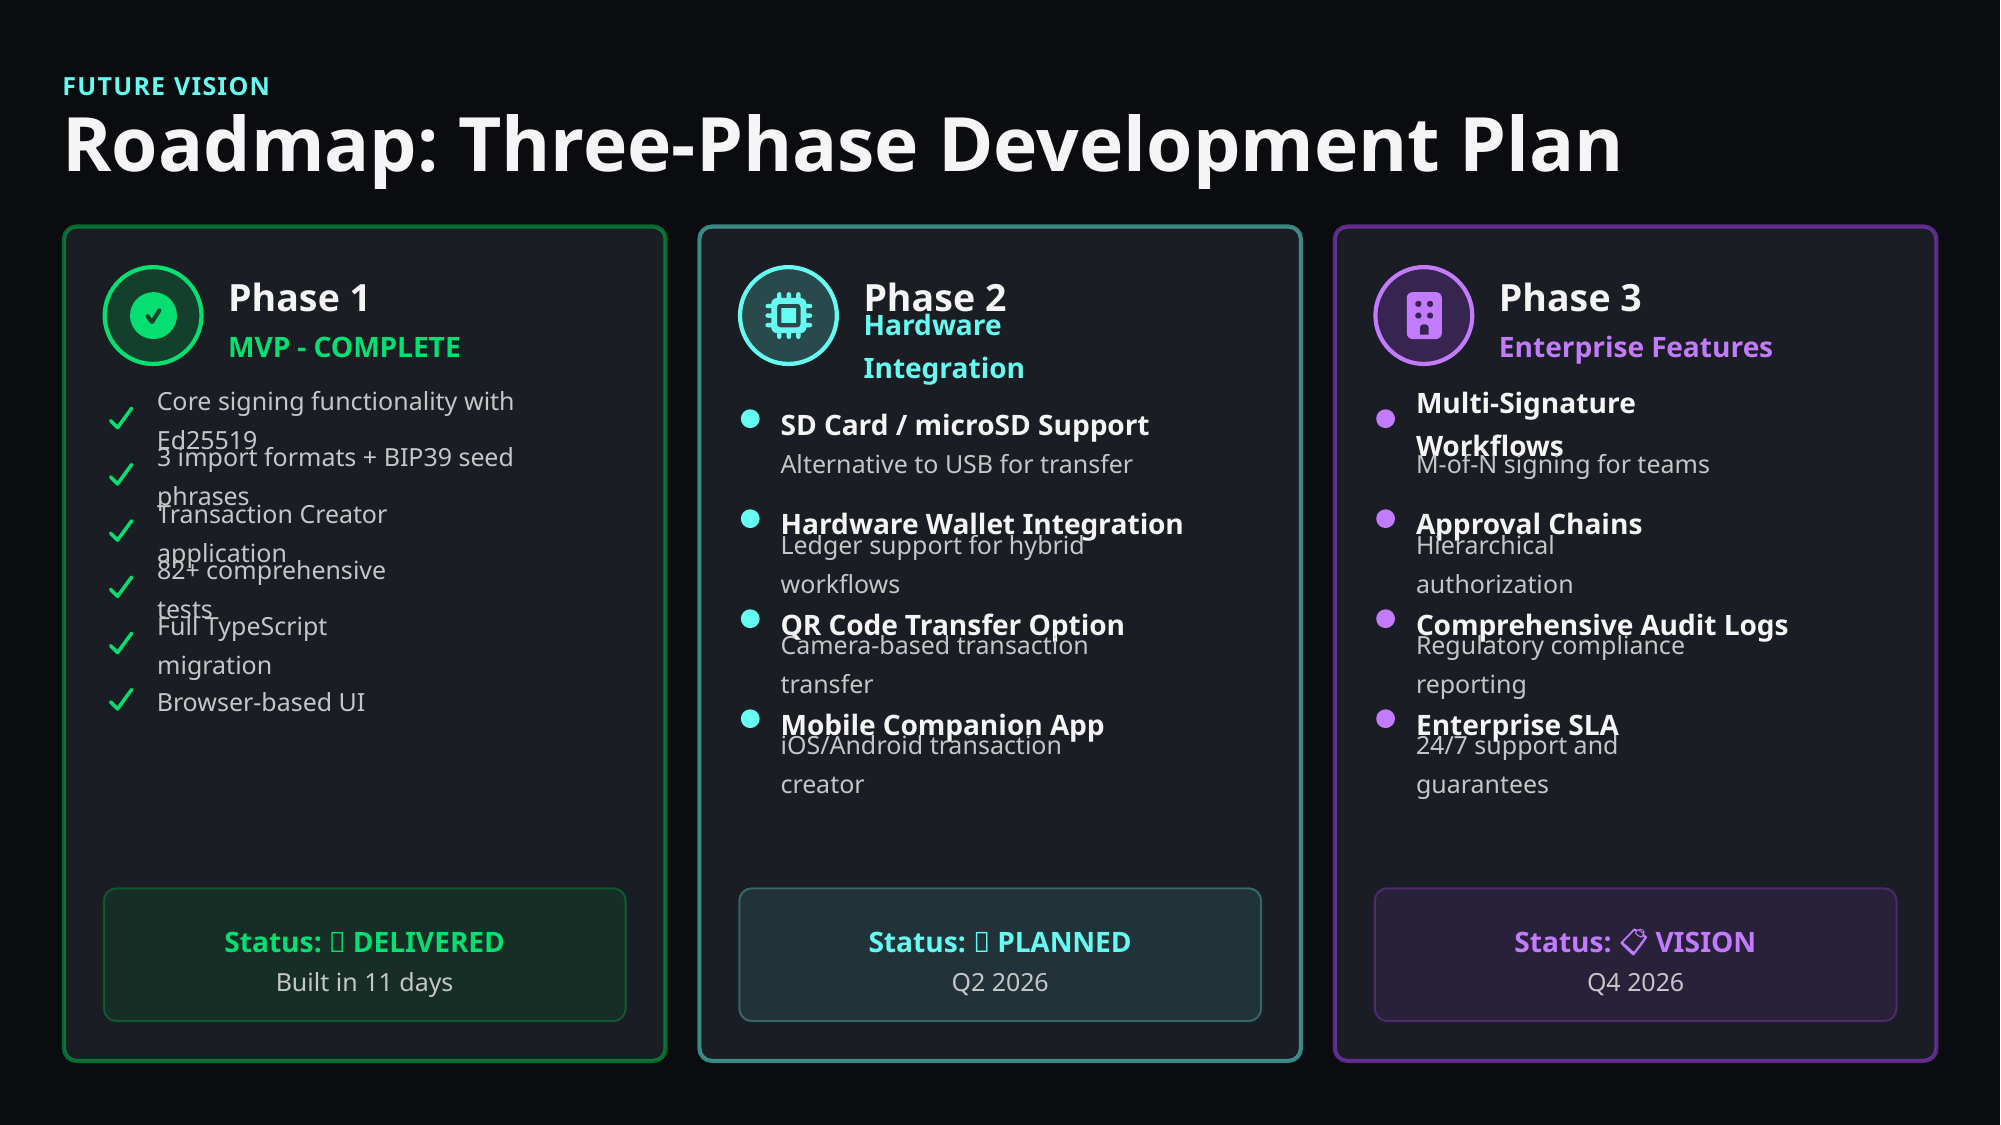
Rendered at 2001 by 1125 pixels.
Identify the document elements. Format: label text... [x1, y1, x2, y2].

text_box 82+ comprehensive tests [157, 565, 448, 604]
text_box [1406, 292, 1442, 340]
text_box Phase 3 [1498, 268, 1782, 319]
text_box [104, 267, 202, 364]
text_box Phase 1 [228, 268, 490, 319]
text_box Enterprise Features [1498, 318, 1777, 363]
text_box Q4 2026 [1394, 957, 1878, 996]
text_box Camera-based transaction transfer [780, 640, 1180, 679]
text_box MVP - COMPLETE [228, 318, 485, 363]
text_box [1376, 509, 1396, 529]
text_box [740, 709, 760, 729]
text_box QR Code Transfer Option [780, 596, 1181, 641]
text_box iOS/Android transaction creator [780, 740, 1142, 779]
text_box Phase 2 [863, 268, 1164, 319]
text_box 24/7 support and guarantees [1416, 740, 1749, 779]
text_box Browser-based UI [156, 678, 370, 716]
text_box [1376, 409, 1396, 429]
text_box [765, 292, 813, 340]
text_box [1376, 609, 1396, 629]
text_box [64, 226, 666, 1061]
text_box Alternative to USB for transfer [780, 440, 1159, 479]
text_box [1334, 226, 1937, 1061]
text_box M-of-N signing for teams [1416, 440, 1784, 479]
text_box [740, 409, 760, 429]
text_box [740, 267, 837, 364]
text_box Roadmap: Three-Phase Development Plan [62, 112, 1975, 188]
text_box [109, 575, 134, 599]
text_box [109, 631, 134, 655]
text_box Status: 📋 VISION [1393, 914, 1878, 958]
text_box [739, 888, 1262, 1022]
text_box Enterprise SLA [1416, 696, 1751, 741]
text_box SD Card / microSD Support [780, 396, 1161, 441]
text_box [740, 609, 760, 629]
text_box Multi-Signature Workflows [1416, 396, 1785, 441]
text_box FUTURE VISION [62, 62, 1950, 100]
text_box [109, 463, 134, 486]
text_box [740, 509, 760, 529]
text_box Status: 🚀 PLANNED [758, 914, 1243, 958]
text_box Regulatory compliance reporting [1416, 640, 1795, 679]
text_box Full TypeScript migration [157, 621, 447, 660]
text_box [1375, 267, 1473, 364]
text_box Hardware Integration [863, 318, 1159, 363]
text_box [699, 226, 1301, 1061]
text_box Q2 2026 [758, 957, 1242, 996]
text_box Hierarchical authorization [1416, 540, 1712, 579]
text_box Mobile Companion App [780, 696, 1144, 741]
text_box [109, 406, 134, 430]
text_box Comprehensive Audit Logs [1416, 596, 1796, 641]
text_box [103, 888, 626, 1022]
text_box [130, 292, 177, 340]
text_box [1376, 709, 1396, 729]
text_box [109, 688, 134, 711]
text_box Approval Chains [1416, 496, 1713, 541]
text_box Built in 11 days [123, 957, 607, 996]
text_box Core signing functionality with Ed25519 [156, 396, 607, 435]
text_box Status: ✅ DELIVERED [122, 914, 607, 958]
text_box 3 import formats + BIP39 seed phrases [157, 453, 604, 491]
text_box [1374, 888, 1897, 1022]
text_box Hardware Wallet Integration [780, 496, 1190, 541]
text_box Ledger support for hybrid workflows [780, 540, 1189, 579]
text_box [109, 519, 134, 542]
text_box Transaction Creator application [157, 509, 517, 547]
